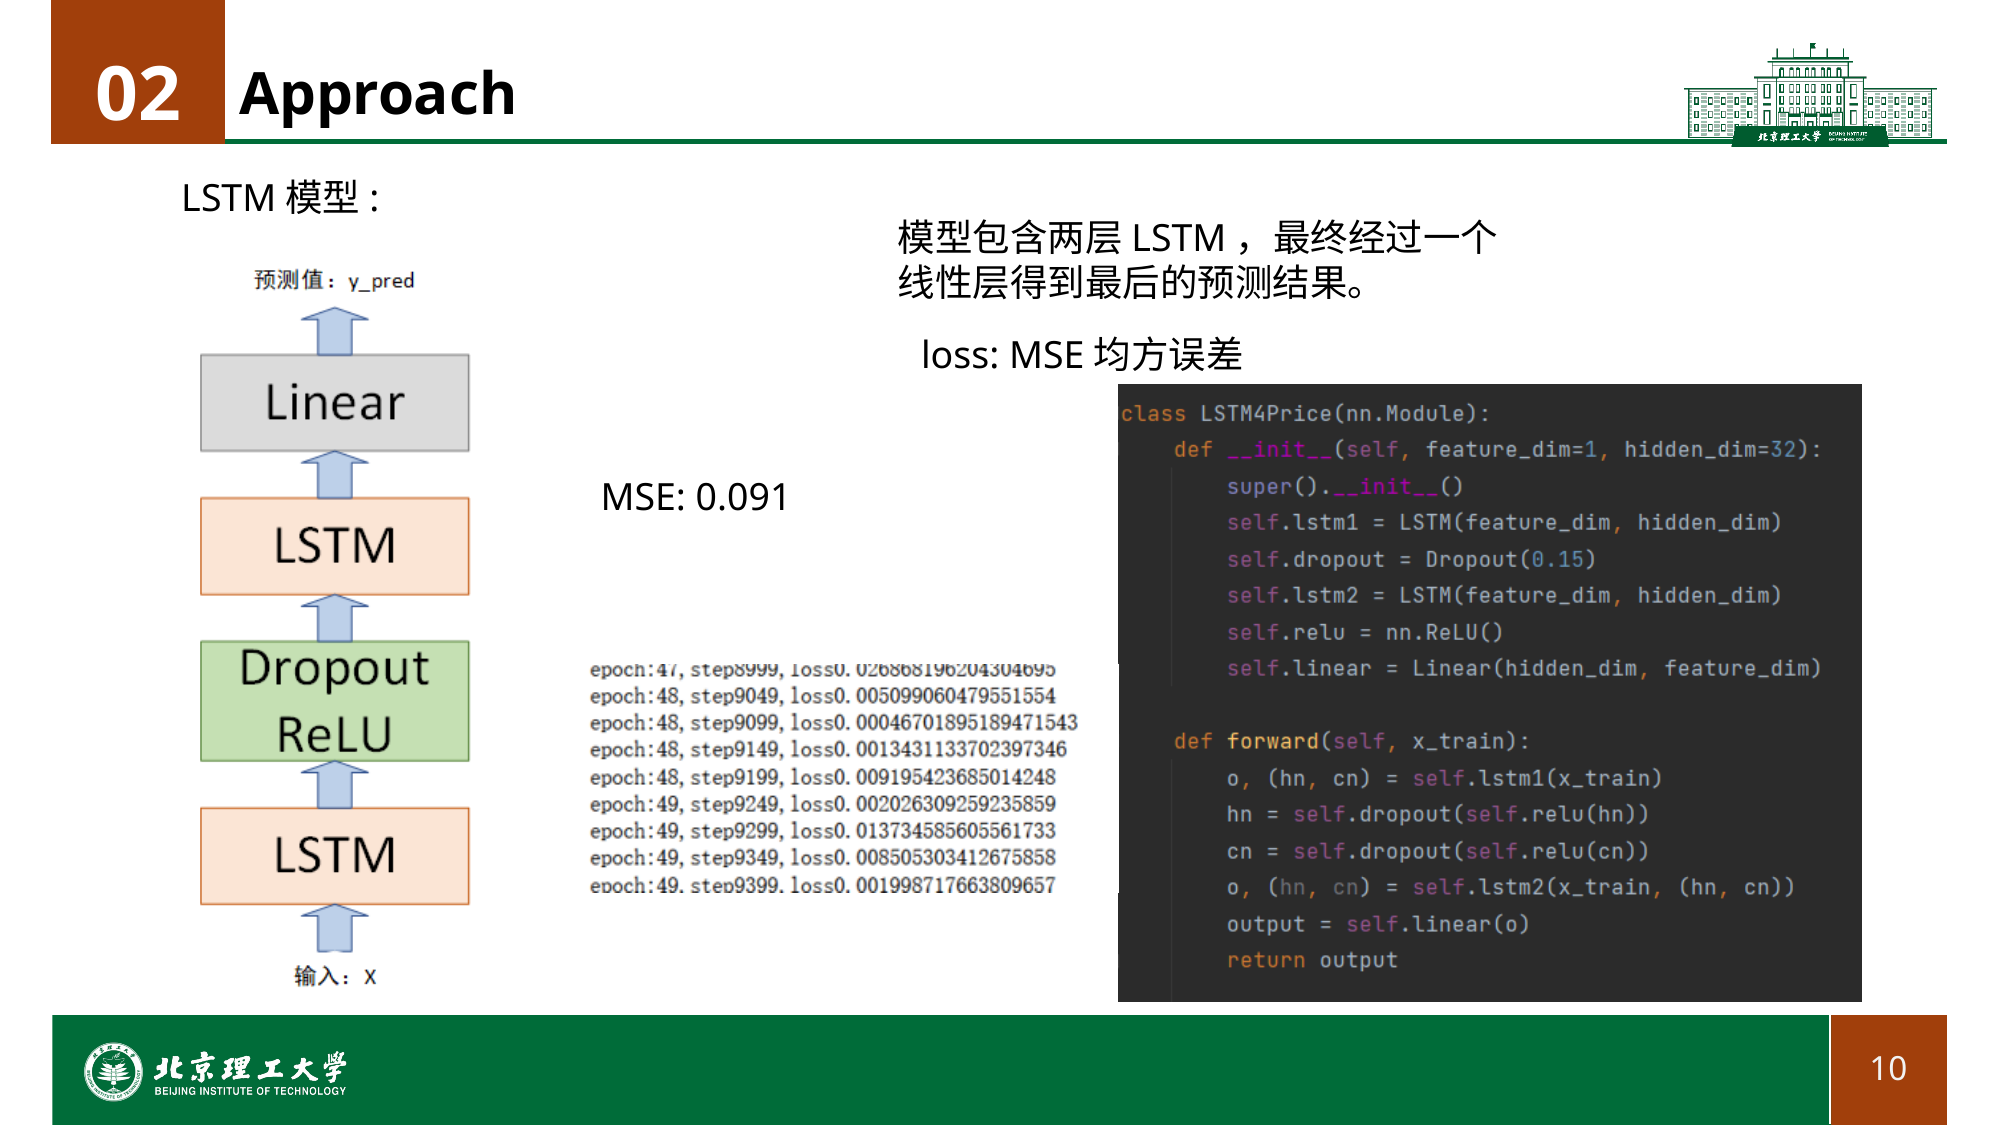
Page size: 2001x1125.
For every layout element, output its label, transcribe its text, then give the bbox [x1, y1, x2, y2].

picture [67, 1028, 366, 1112]
picture [488, 384, 1862, 1002]
text_box 02 [58, 38, 218, 144]
picture [1657, 35, 1963, 149]
text_box 模型包含两层LSTM，最终经过一个线性层得到最后的预测结果。 [882, 206, 1550, 312]
text_box LSTM模型: [166, 166, 834, 227]
picture [199, 249, 471, 1010]
title Approach [224, 56, 1643, 136]
text_box loss: MSE均方误差 [906, 323, 1573, 384]
text_box MSE: 0.091 [585, 465, 1118, 525]
